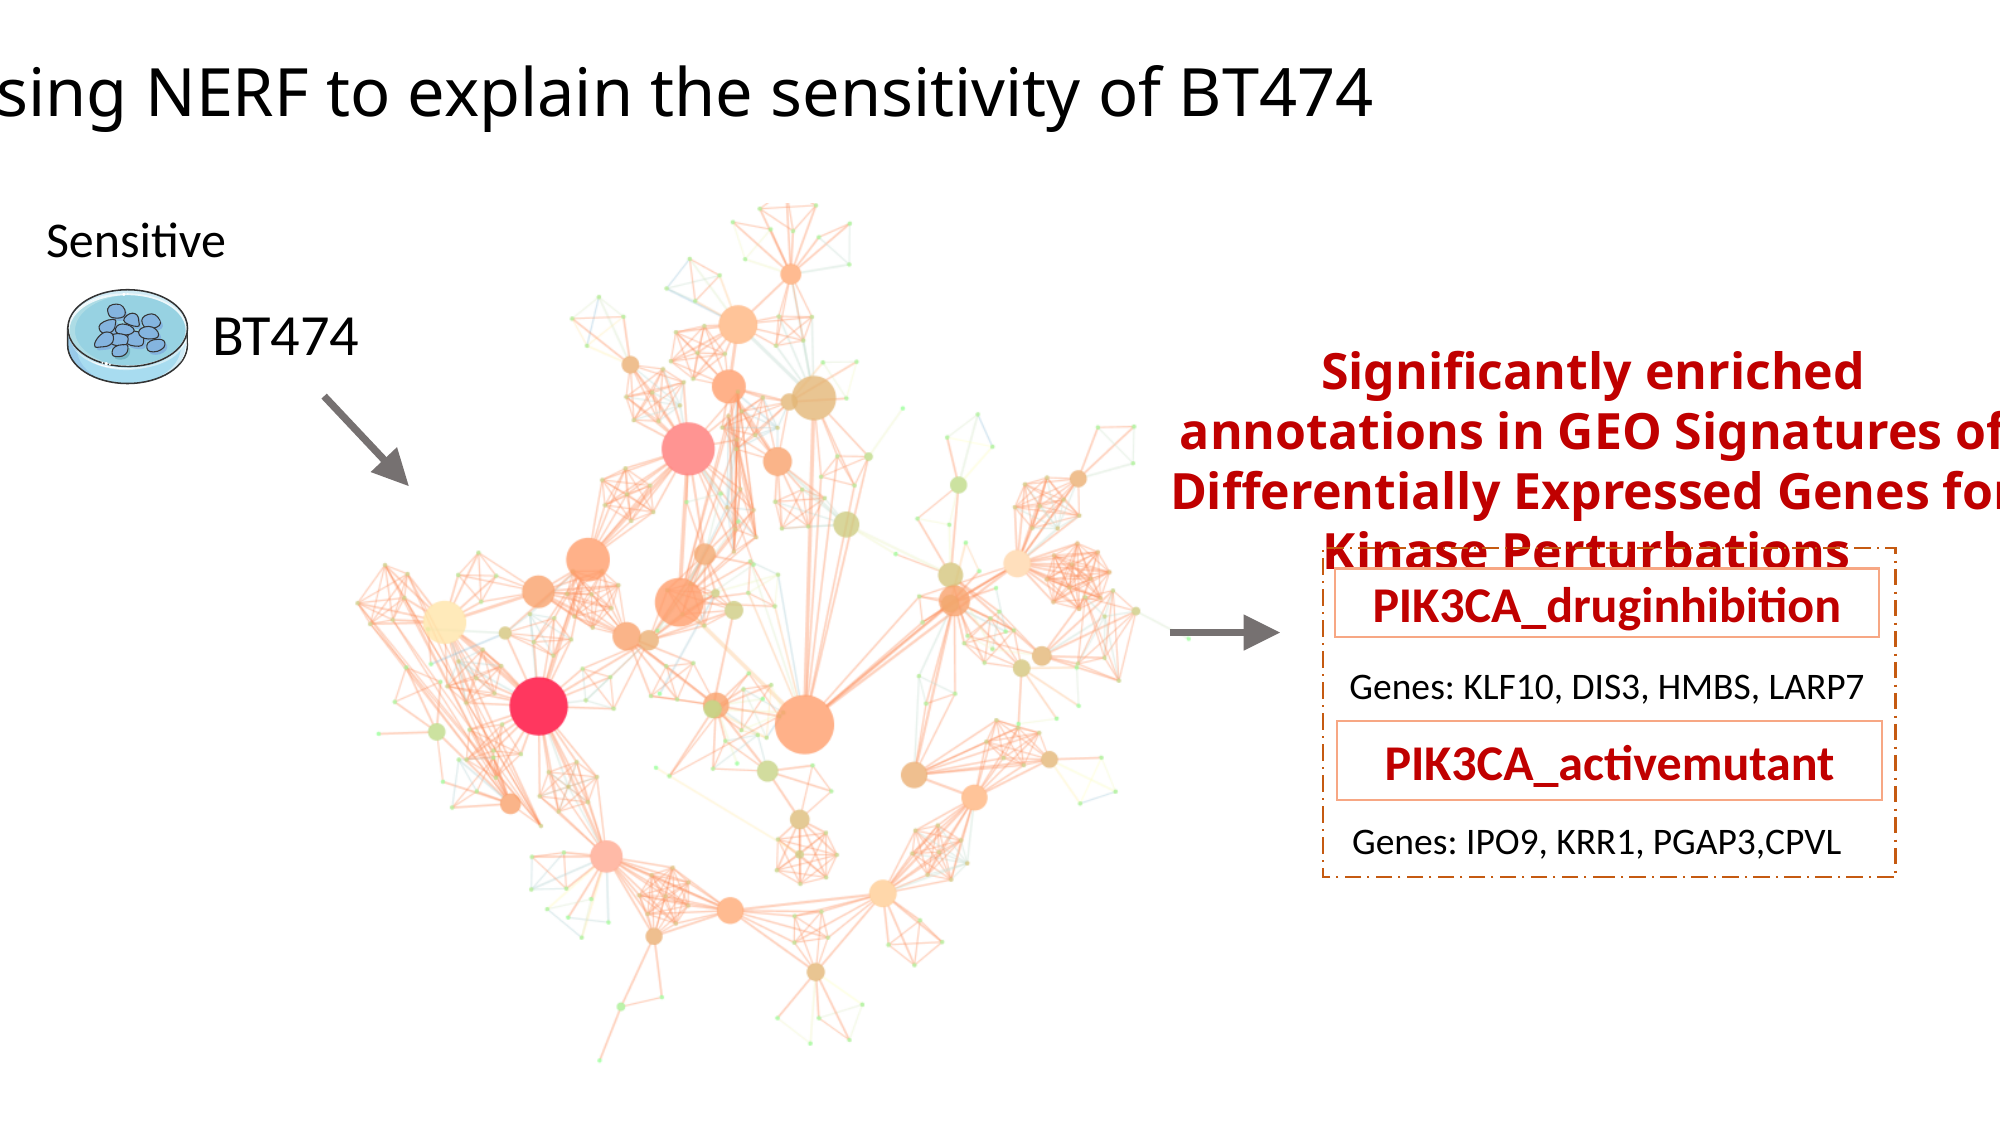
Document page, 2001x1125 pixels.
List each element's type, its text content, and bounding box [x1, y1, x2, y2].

text_box Genes: KLF10, DIS3, HMBS, LARP7 [1334, 654, 1941, 715]
text_box Genes: IPO9, KRR1, PGAP3,CPVL [1337, 809, 1895, 870]
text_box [324, 396, 409, 487]
text_box [1322, 547, 1896, 878]
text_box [29, 200, 390, 384]
text_box Using NERF to explain the sensitivity of BT474 [0, 41, 1391, 137]
text_box Significantly enriched annotations in GEO Signatures of Differentially Expressed Genes for Kinase Perturbations [1211, 331, 2000, 587]
picture [324, 203, 1211, 1071]
